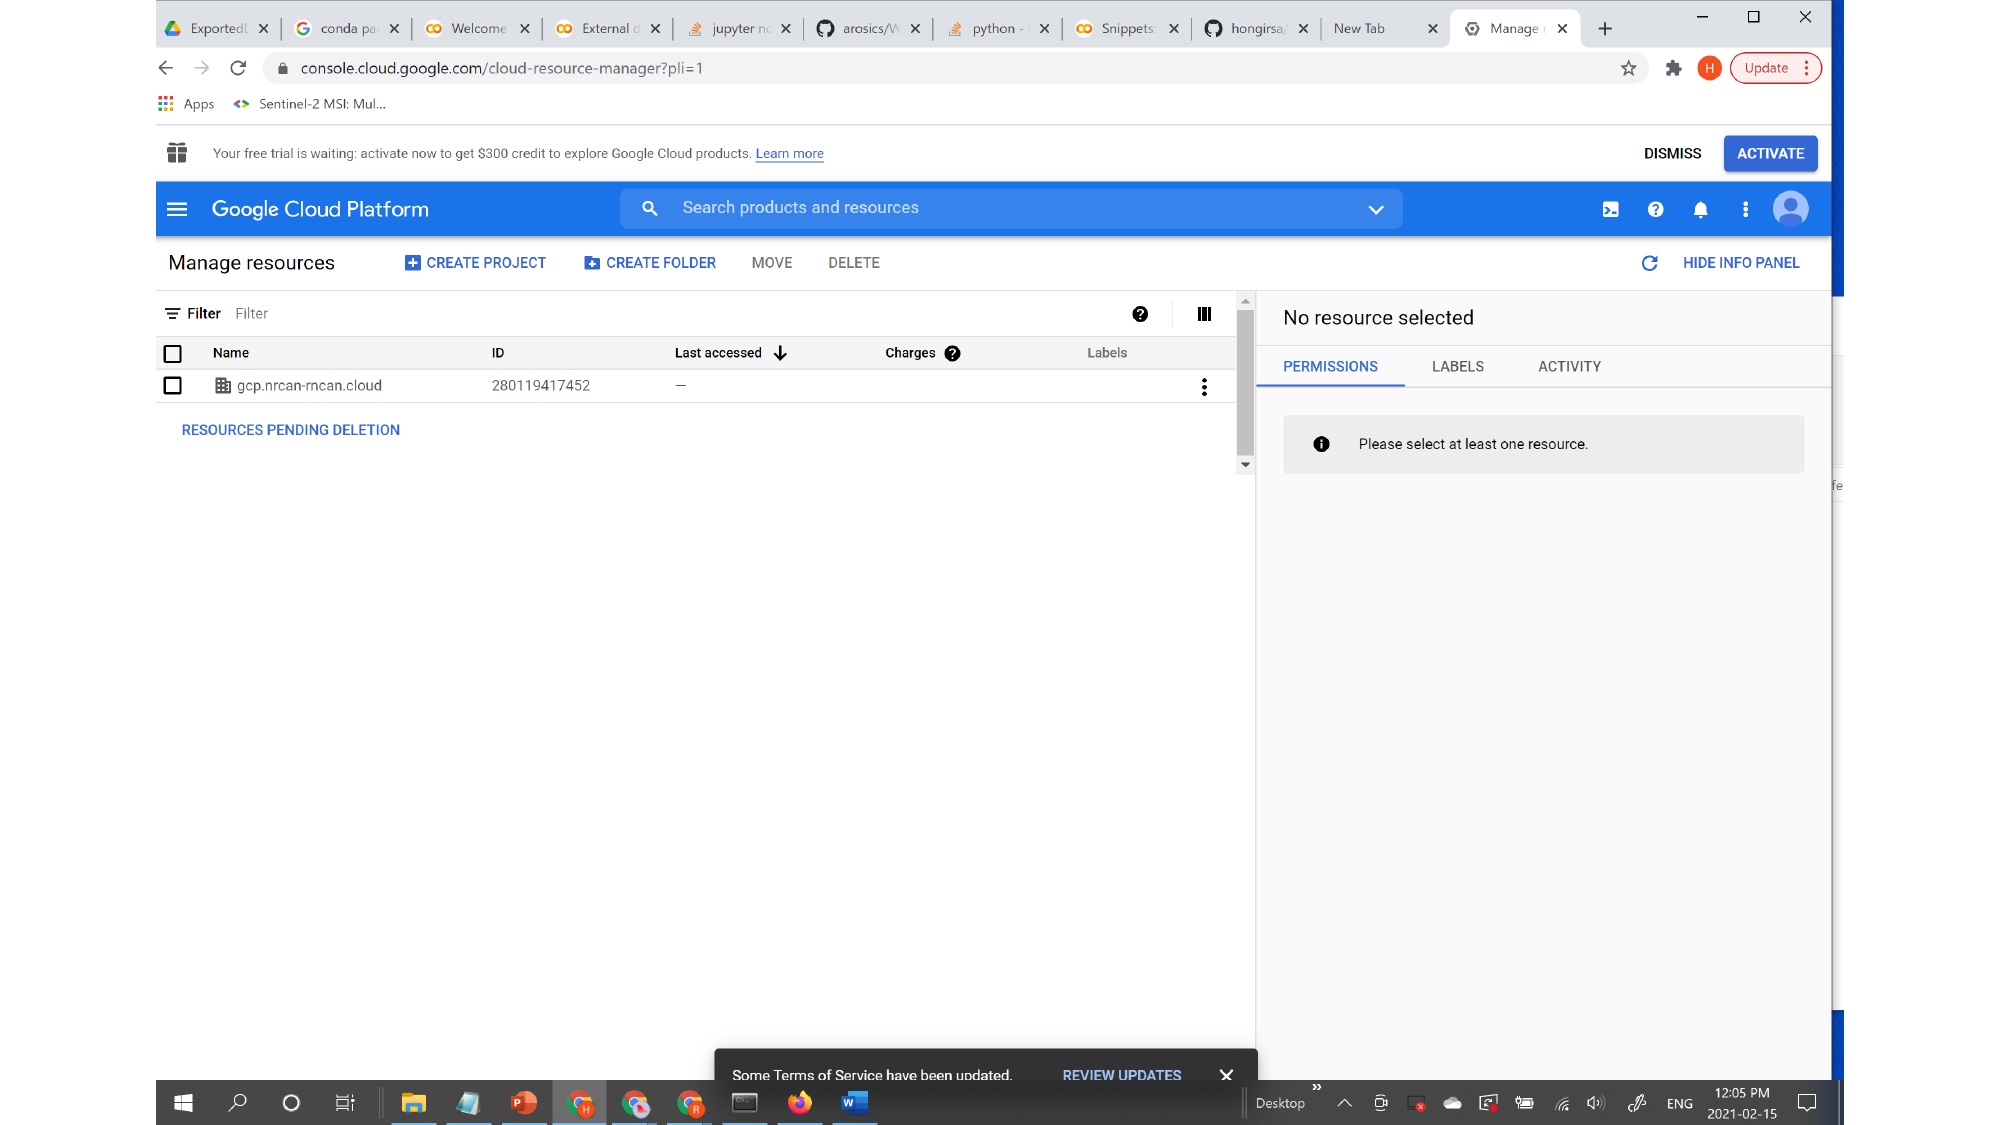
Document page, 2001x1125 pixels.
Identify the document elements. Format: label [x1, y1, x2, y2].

picture [156, 0, 1844, 1125]
